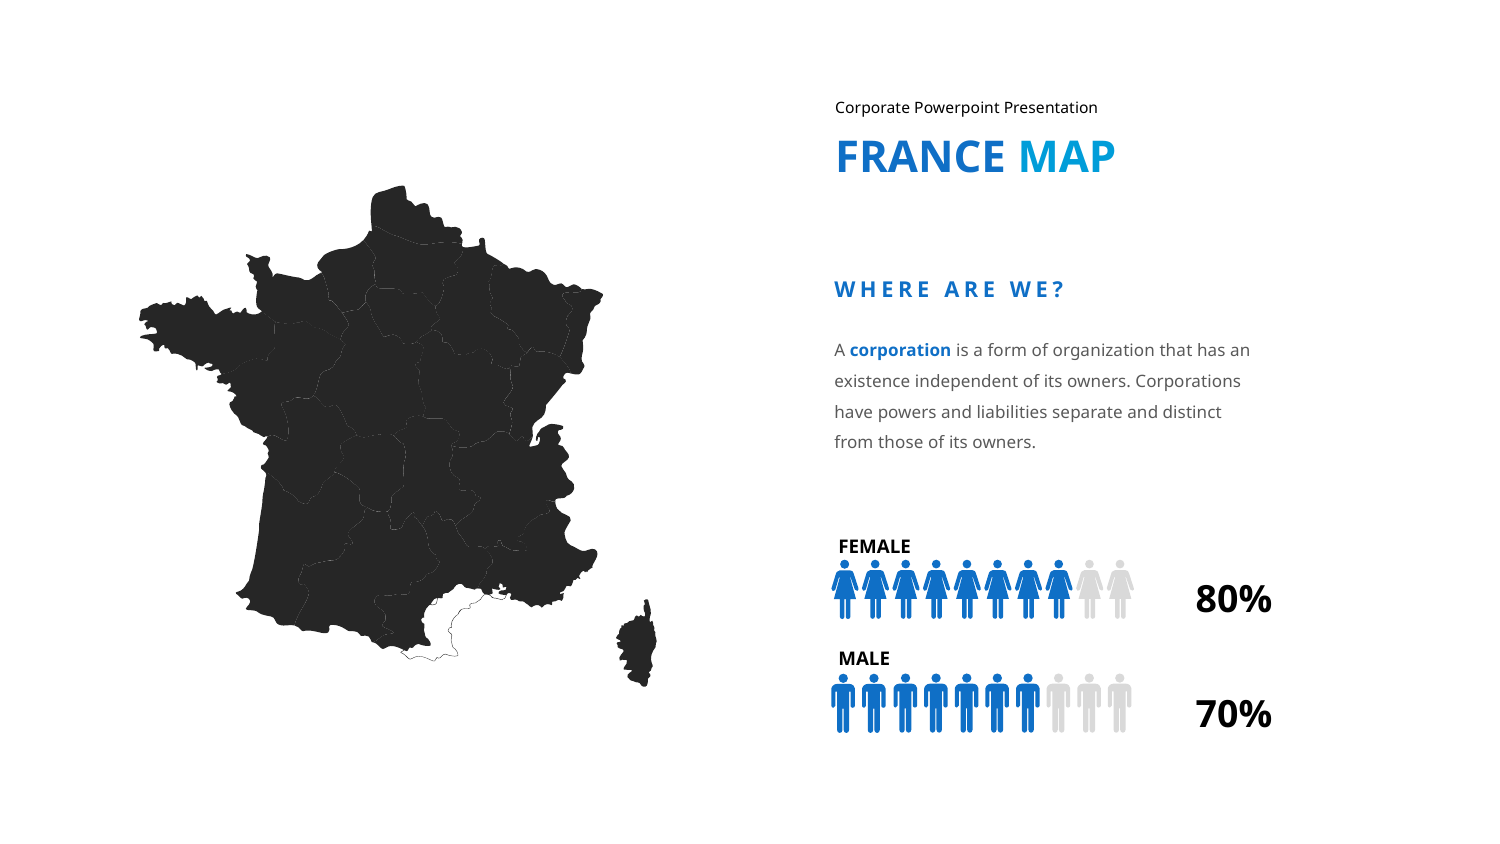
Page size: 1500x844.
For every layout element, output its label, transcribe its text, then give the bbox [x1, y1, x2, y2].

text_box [831, 559, 1134, 620]
text_box MALE [823, 627, 980, 676]
text_box 80% [1180, 544, 1317, 628]
text_box Corporate Powerpoint Presentation [820, 90, 1251, 125]
text_box FRANCE MAP [820, 121, 1260, 189]
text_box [831, 673, 1132, 733]
text_box FEMALE [823, 516, 1075, 565]
text_box WHERE ARE WE? [819, 267, 1225, 309]
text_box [138, 185, 657, 687]
text_box 70% [1180, 660, 1317, 743]
text_box A corporation is a form of organization that has an existence independent of its owners. Corporations have powers and liabilities separate and distinct from those of its owners. [819, 321, 1274, 460]
